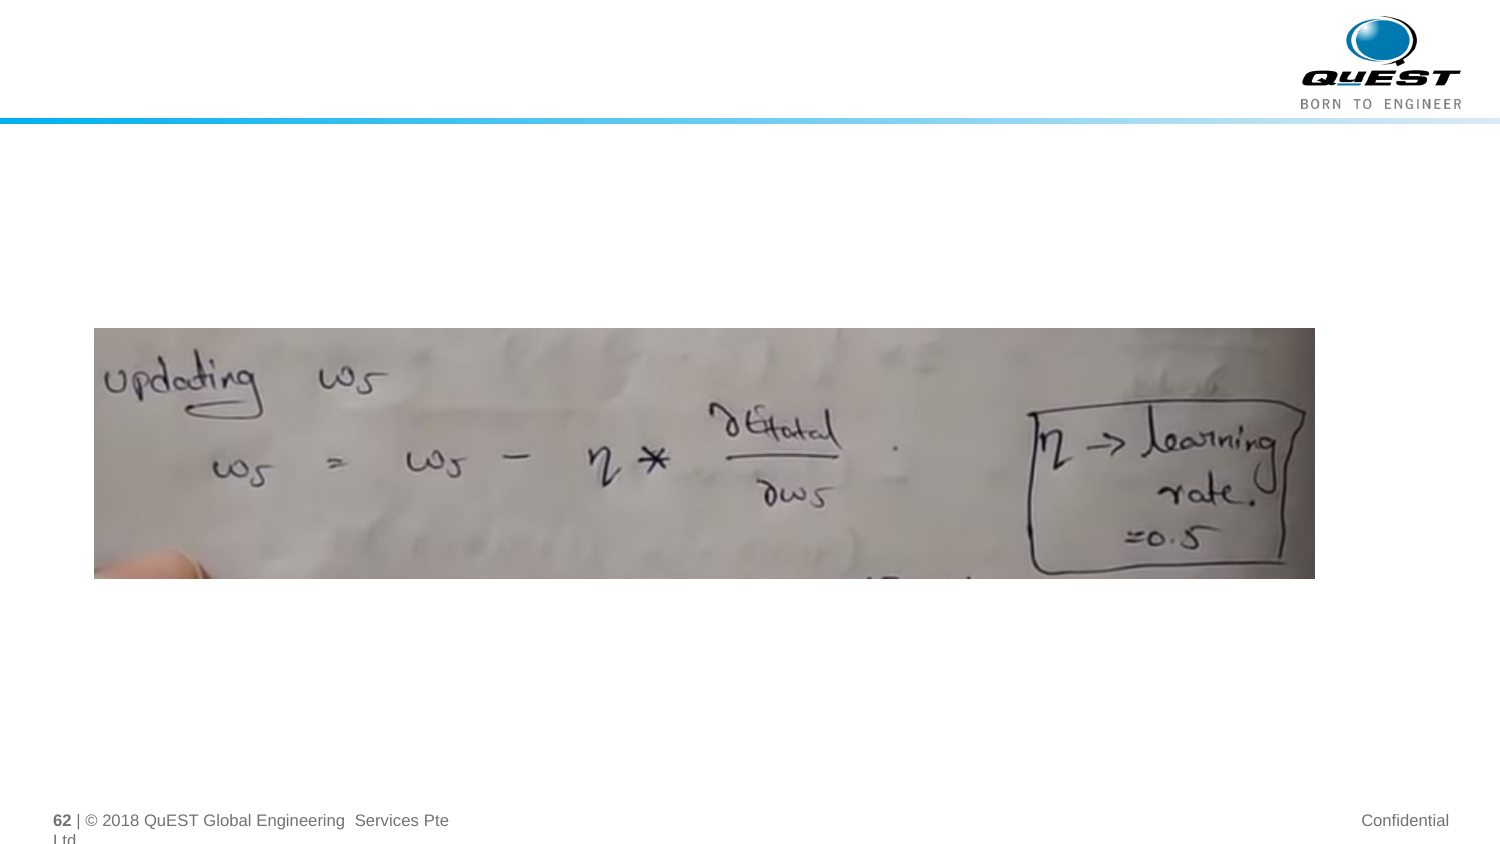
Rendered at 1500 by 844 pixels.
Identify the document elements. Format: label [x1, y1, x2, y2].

picture [1301, 16, 1461, 109]
picture [93, 328, 1316, 580]
